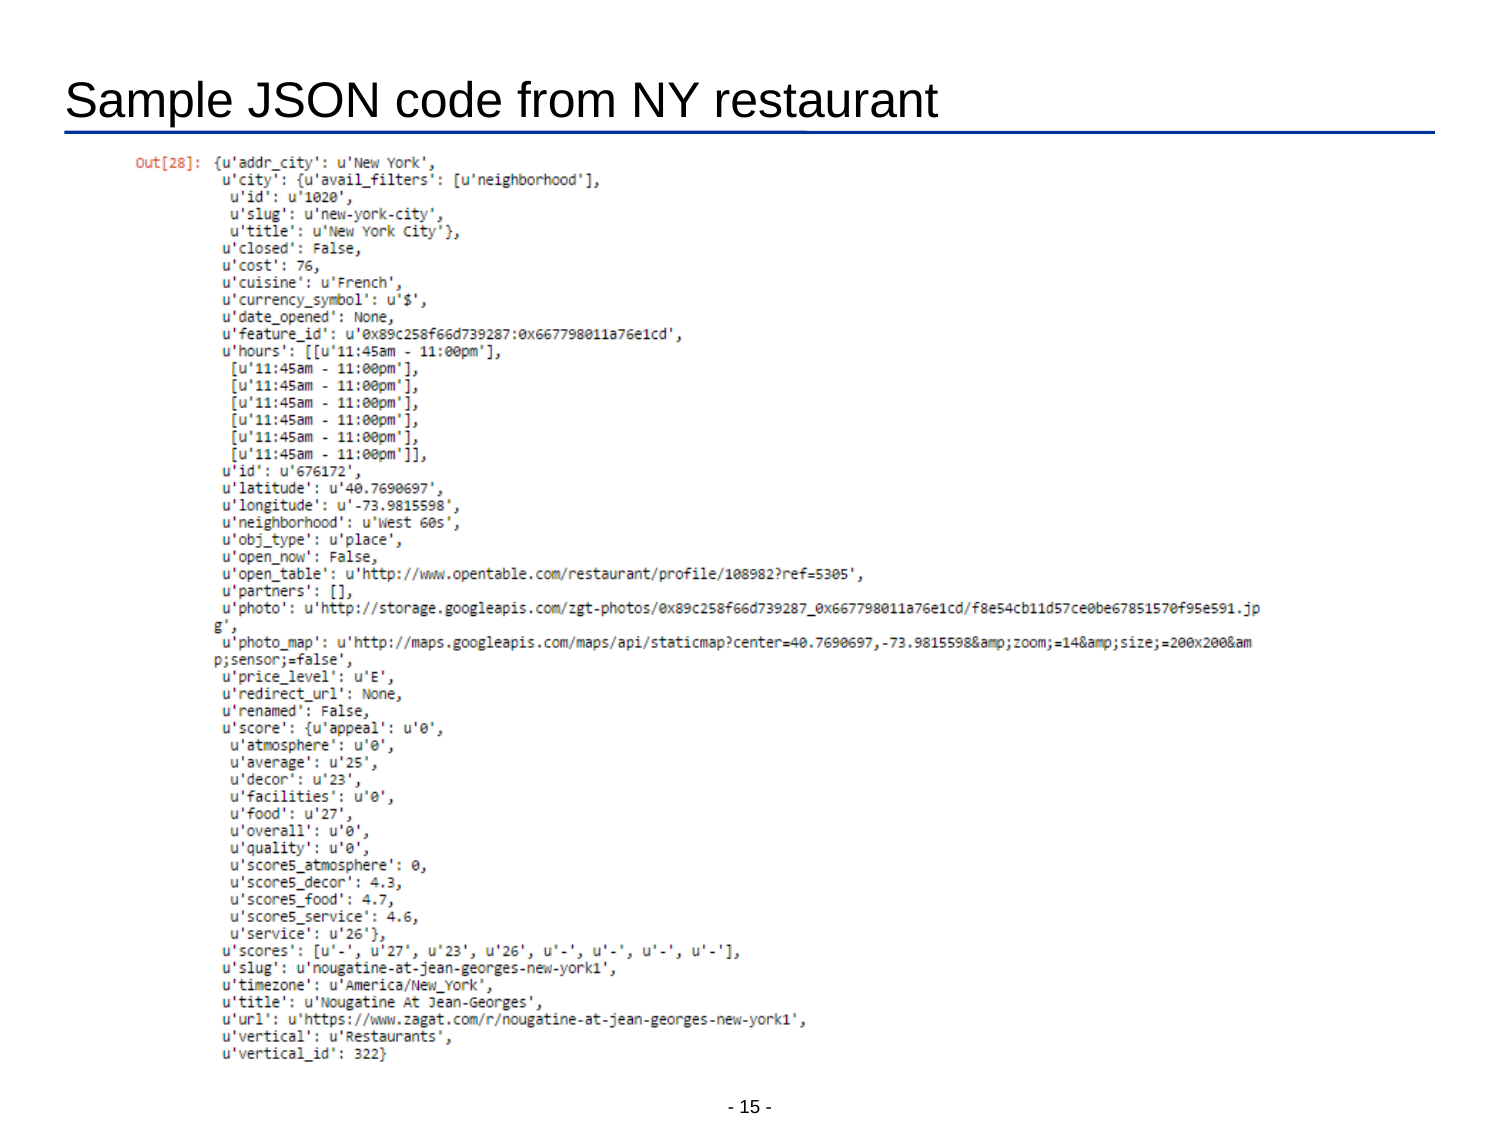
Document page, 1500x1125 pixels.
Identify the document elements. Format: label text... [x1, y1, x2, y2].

list Sample JSON code from NY restaurant [64, 41, 1435, 128]
picture [124, 155, 1279, 1070]
